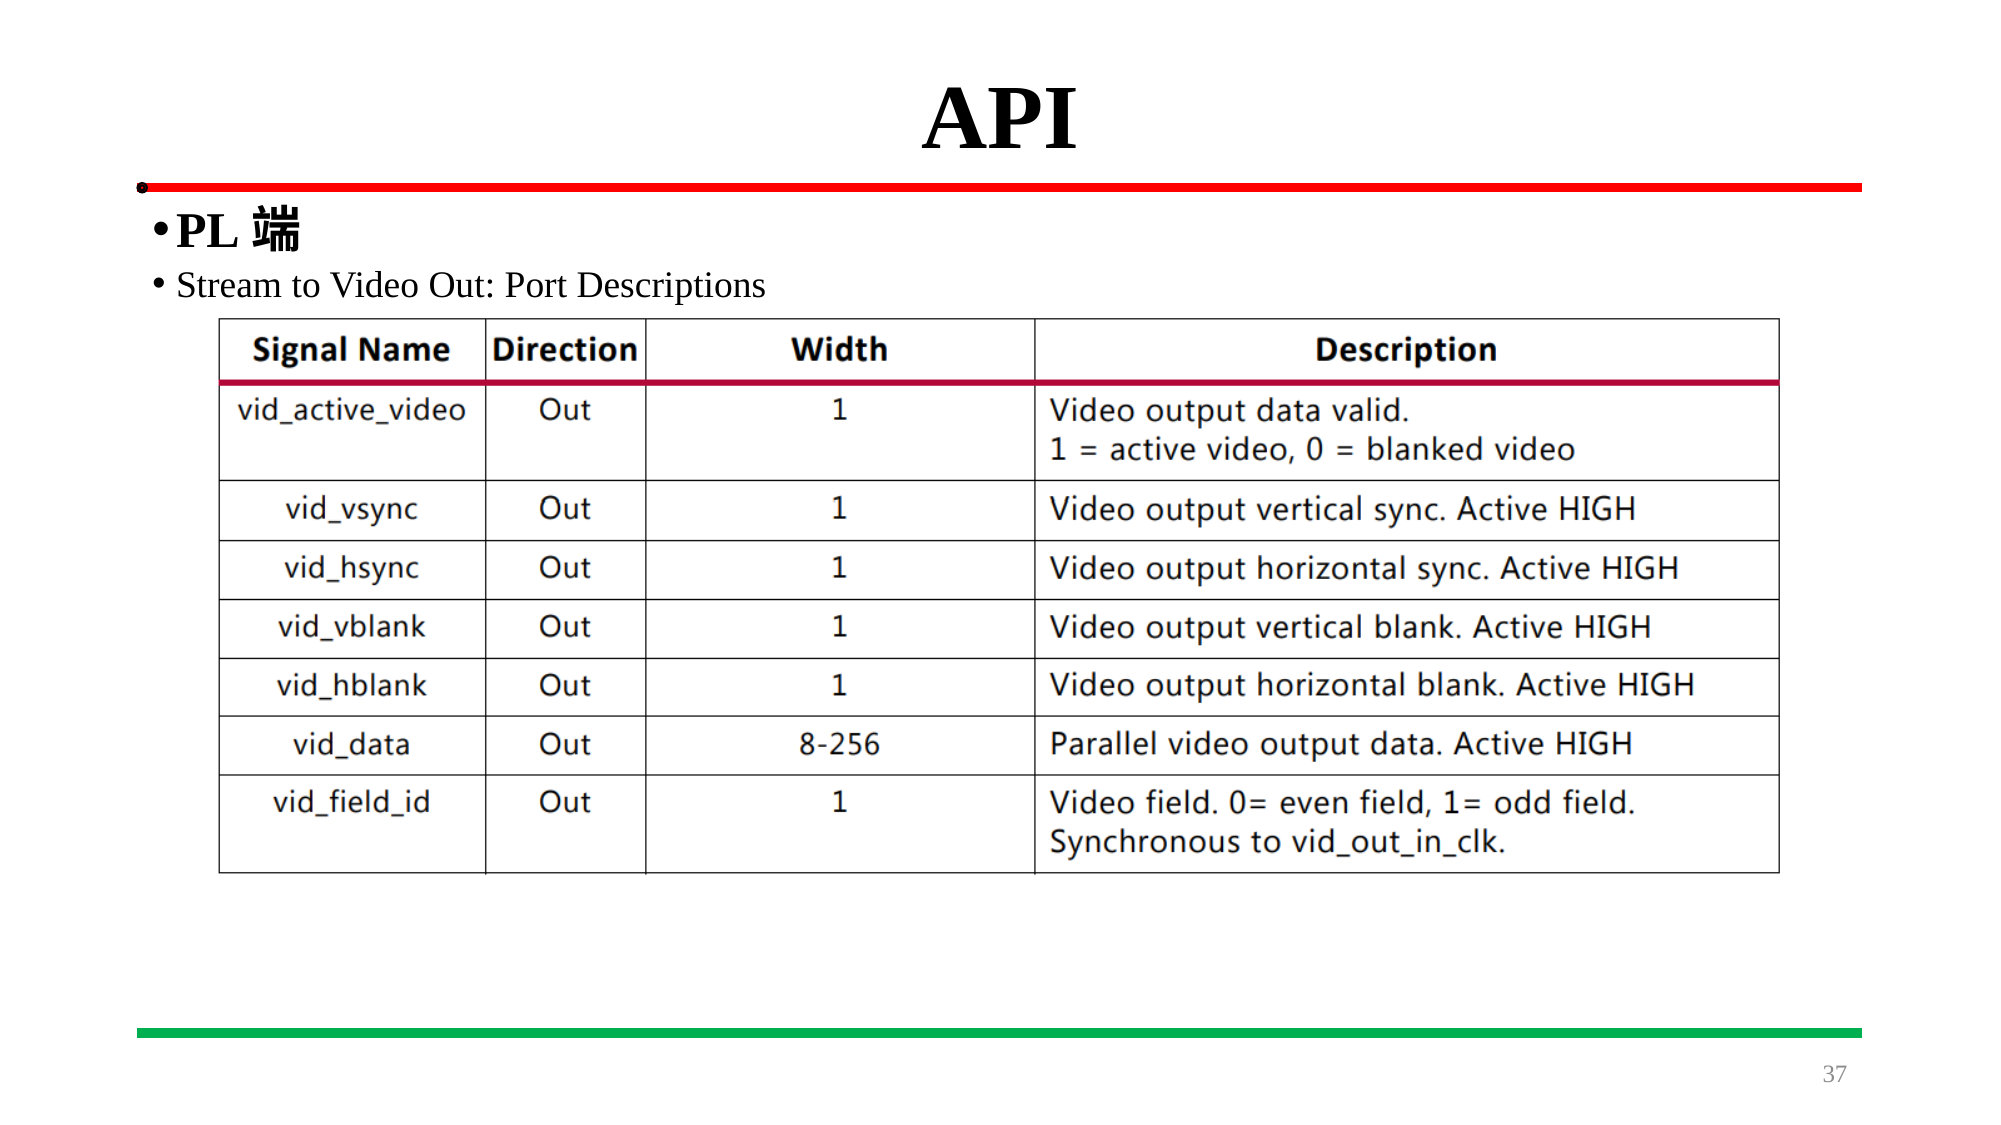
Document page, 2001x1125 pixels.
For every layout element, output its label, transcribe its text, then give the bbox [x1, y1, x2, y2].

text_box [136, 182, 148, 194]
picture [215, 312, 1785, 876]
slide_number 37 [1412, 1042, 1863, 1103]
title API [137, 59, 1863, 178]
list PL端 Stream to Video Out: Port Descriptions [137, 197, 1863, 1024]
